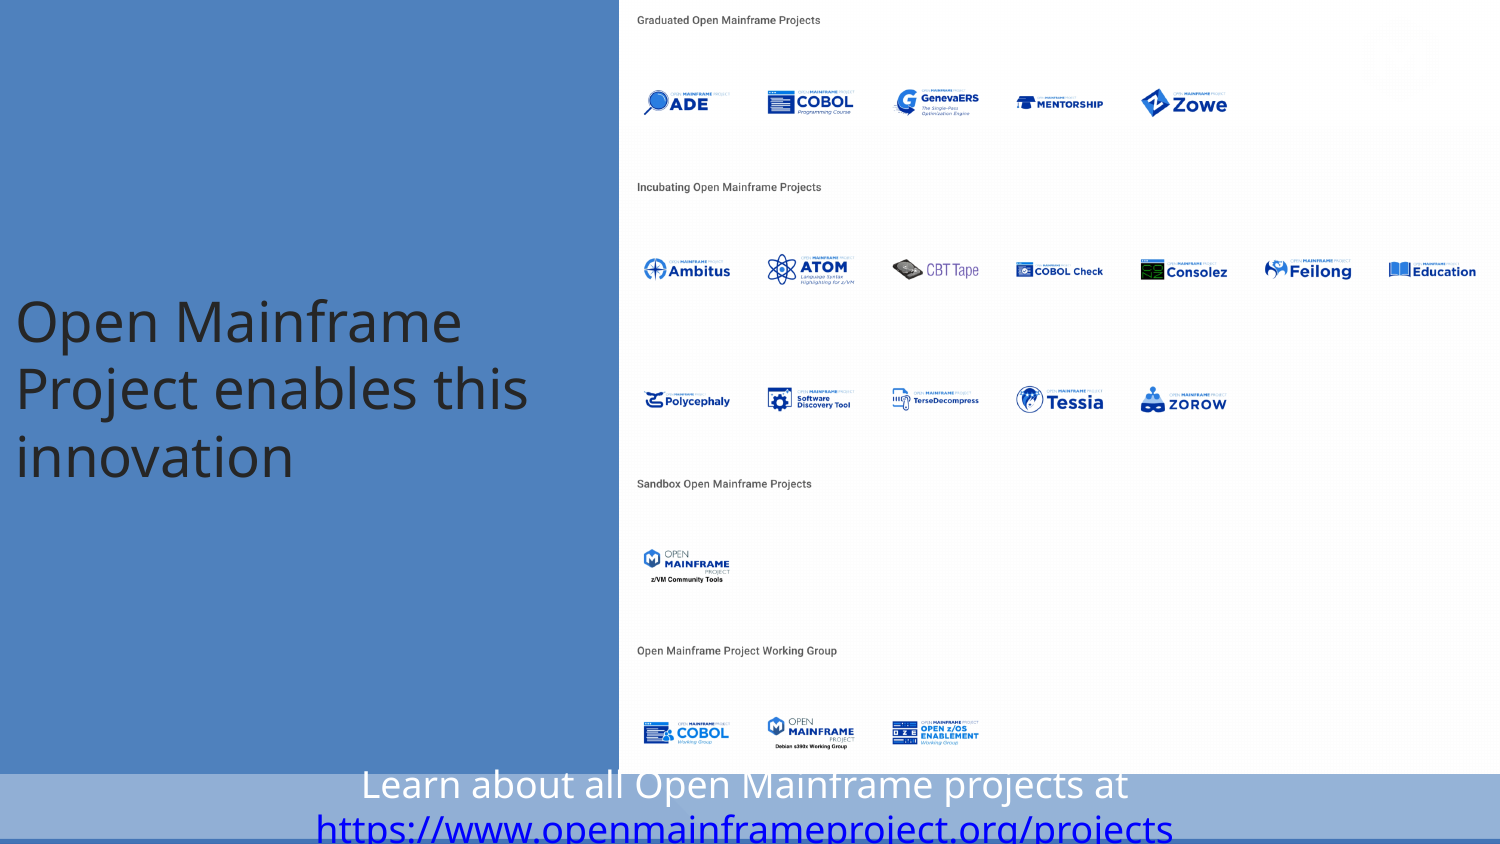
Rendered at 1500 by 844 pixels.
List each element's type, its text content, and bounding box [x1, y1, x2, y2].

text_box Learn about all Open Mainframe projects at https://www.openmainframeproject.org/projects [0, 773, 1500, 844]
text_box Open Mainframe Project enables this innovation [0, 0, 616, 773]
picture [618, 0, 1500, 775]
